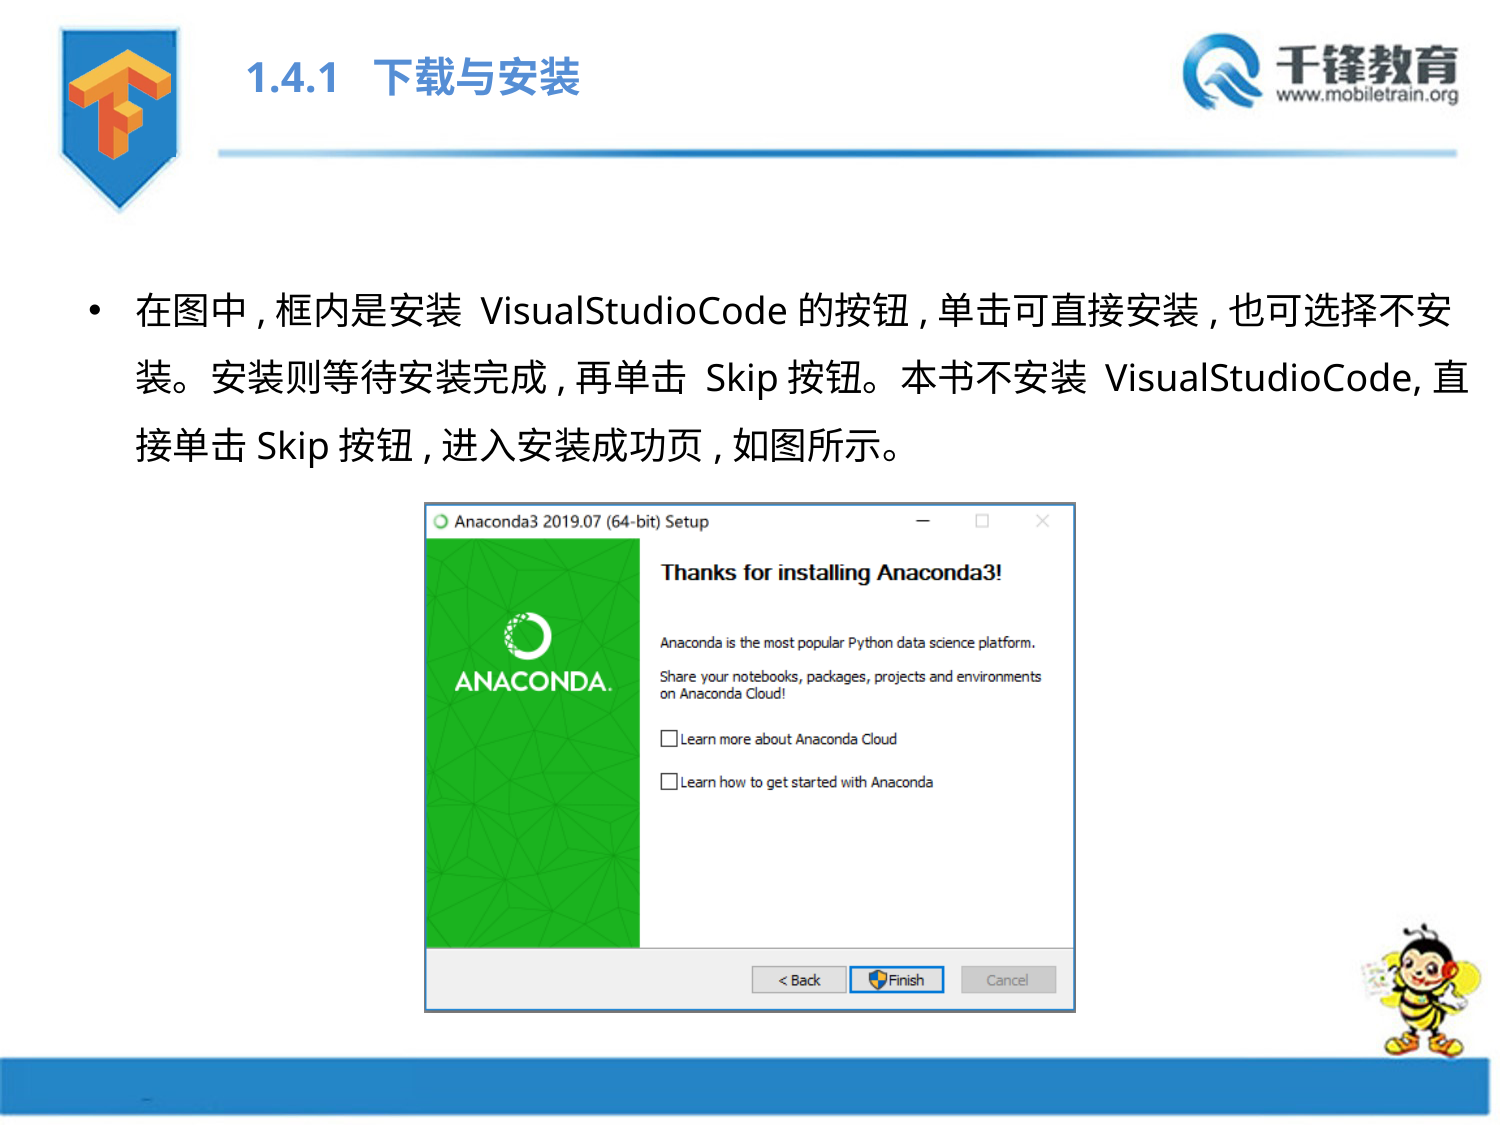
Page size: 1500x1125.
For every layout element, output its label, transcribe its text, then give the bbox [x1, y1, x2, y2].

text_box 在图中,框内是安装 VisualStudioCode的按钮,单击可直接安装,也可选择不安装。安装则等待安装完成,再单击 Skip按钮。本书不安装 VisualStudioCode,直接单击Skip按钮,进入安装成功页,如图所示。 [0, 256, 1500, 474]
text_box 1.4.1 下载与安装 [230, 29, 1069, 122]
picture [0, 0, 1500, 256]
picture [0, 474, 1500, 1125]
